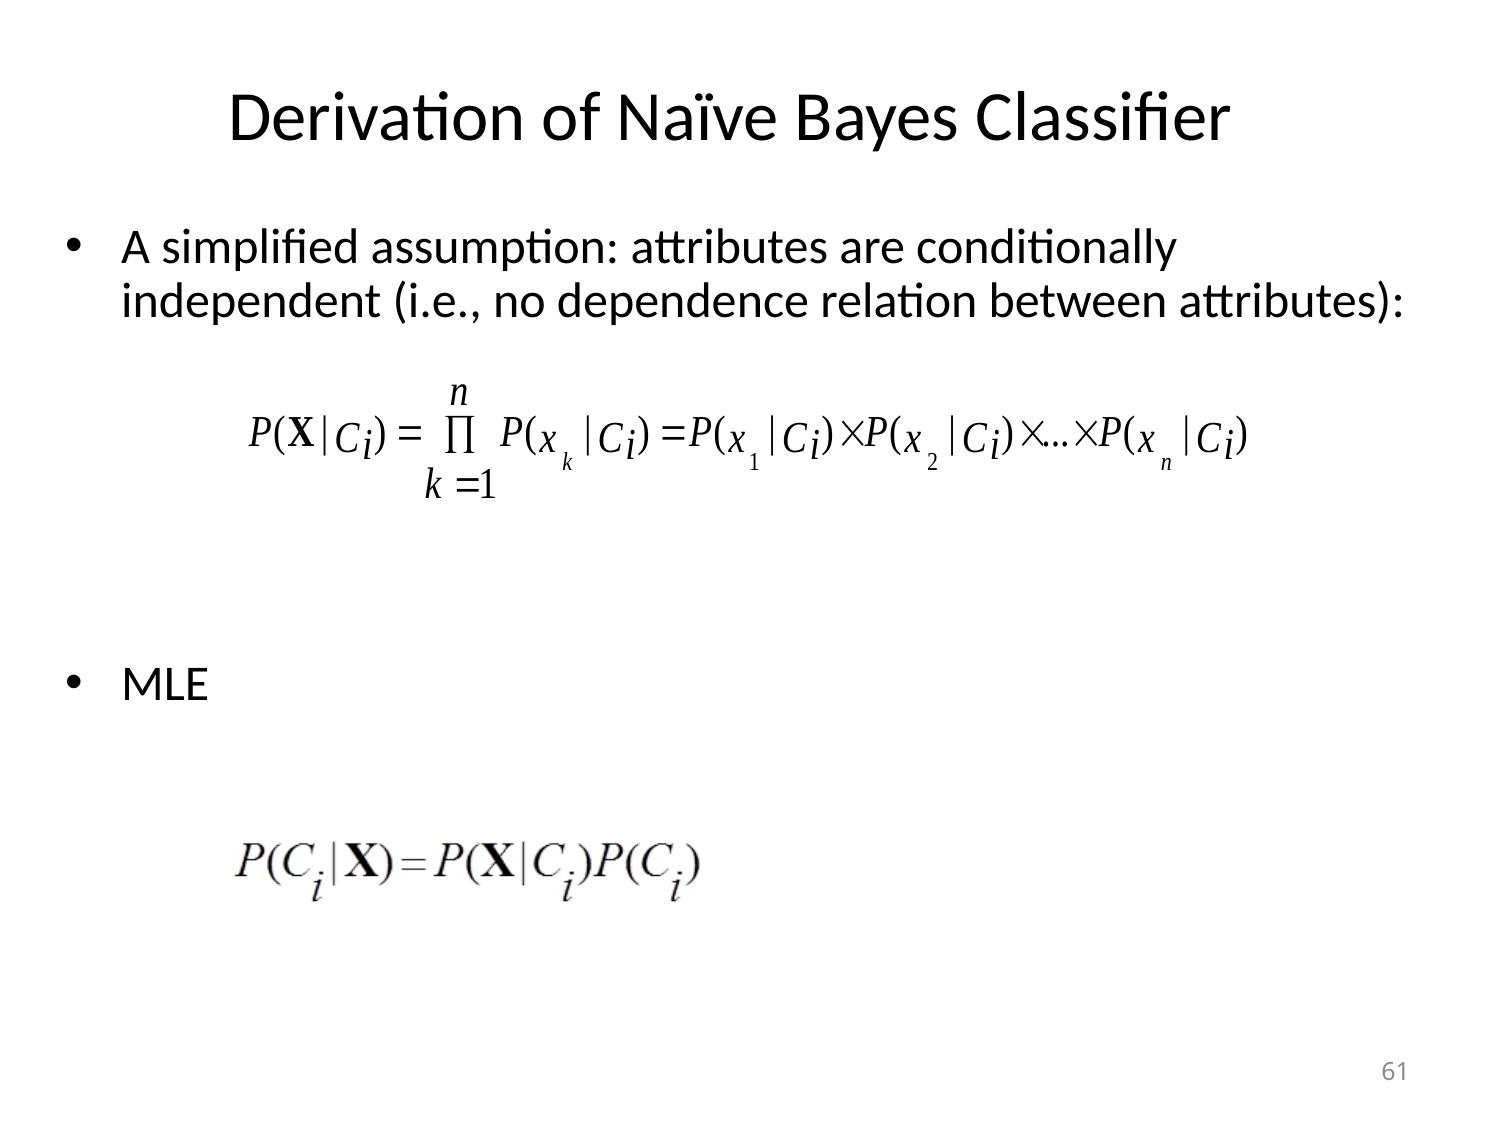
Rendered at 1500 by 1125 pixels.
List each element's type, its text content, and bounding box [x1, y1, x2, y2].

title Derivation of Naïve Bayes Classifier [50, 62, 1429, 163]
picture [229, 833, 706, 908]
list A simplified assumption: attributes are conditionally independent (i.e., no dependence relation between attributes): MLE [50, 212, 1425, 1050]
slide_number 61 [1074, 1050, 1425, 1103]
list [241, 361, 1255, 510]
